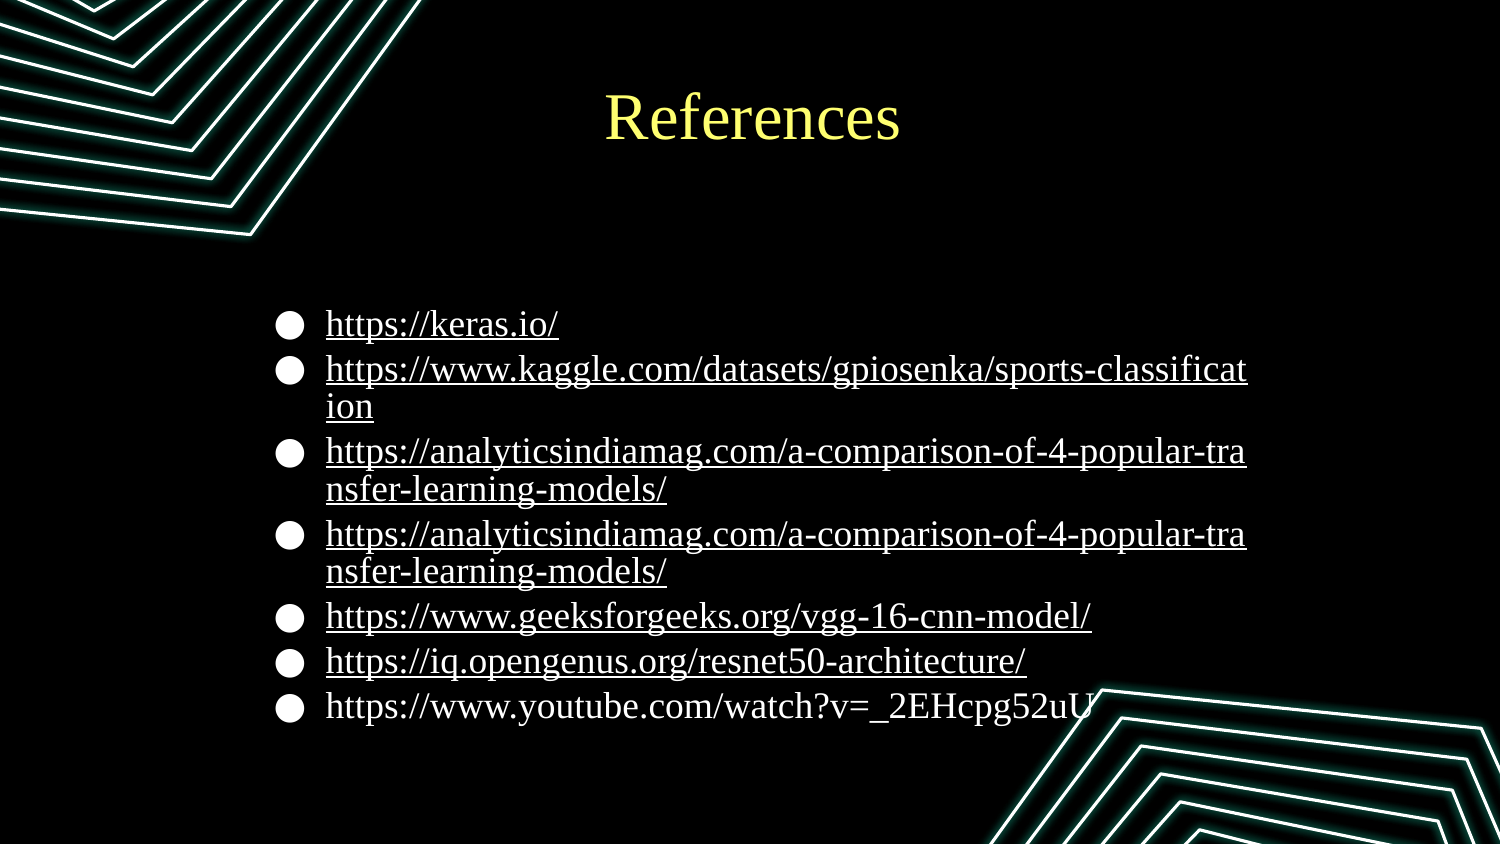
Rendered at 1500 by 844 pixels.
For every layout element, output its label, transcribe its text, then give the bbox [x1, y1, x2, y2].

title References [116, 88, 1390, 137]
list https://keras.io/ https://www.kaggle.com/datasets/gpiosenka/sports-classification https://analyticsindiamag.com/a-comparison-of-4-popular-transfer-learning-models/ https://analyticsindiamag.com/a-comparison-of-4-popular-transfer-learning-models/ https://www.geeksforgeeks.org/vgg-16-cnn-model/ https://iq.opengenus.org/resnet50-architecture/ https://www.youtube.com/watch?v=_2EHcpg52uU [235, 202, 1265, 756]
